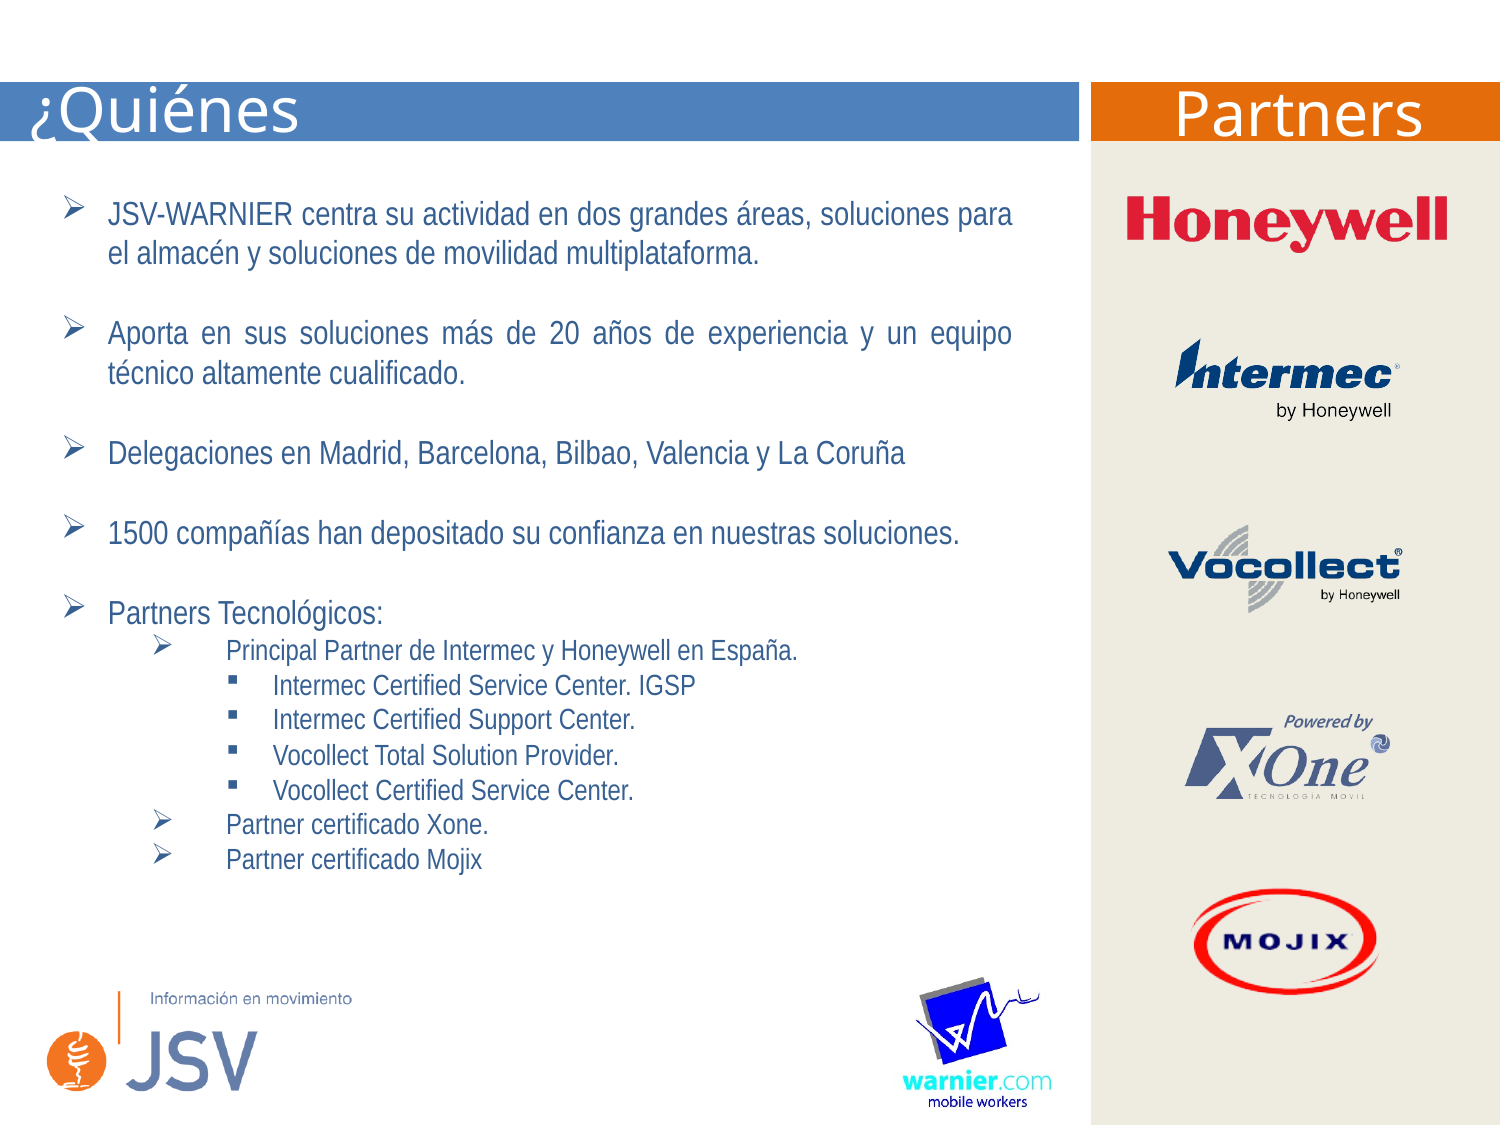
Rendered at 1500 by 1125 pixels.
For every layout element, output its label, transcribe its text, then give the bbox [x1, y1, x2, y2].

picture [893, 958, 1061, 1125]
picture [41, 986, 355, 1097]
picture [1175, 338, 1400, 421]
picture [1152, 491, 1423, 646]
text_box JSV-WARNIER centra su actividad en dos grandes áreas, soluciones para el almacén y soluciones de movilidad multiplataforma. Aporta en sus soluciones más de 20 años de experiencia y un equipo técnico altamente cualificado. Delegaciones en Madrid, Barcelona, Bilbao, Valencia y La Coruña 1500 compañías han depositado su confianza en nuestras soluciones. Partners Tecnológicos: Principal Partner de Intermec y Honeywell en España. Intermec Certified Service Center. IGSP Intermec Certified Support Center. Vocollect Total Solution Provider. Vocollect Certified Service Center. Partner certificado Xone. Partner certificado Mojix [46, 184, 1029, 928]
picture [1184, 714, 1391, 799]
picture [1175, 833, 1400, 1058]
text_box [0, 62, 1500, 154]
text_box [1089, 162, 1500, 1125]
picture [1127, 195, 1448, 253]
